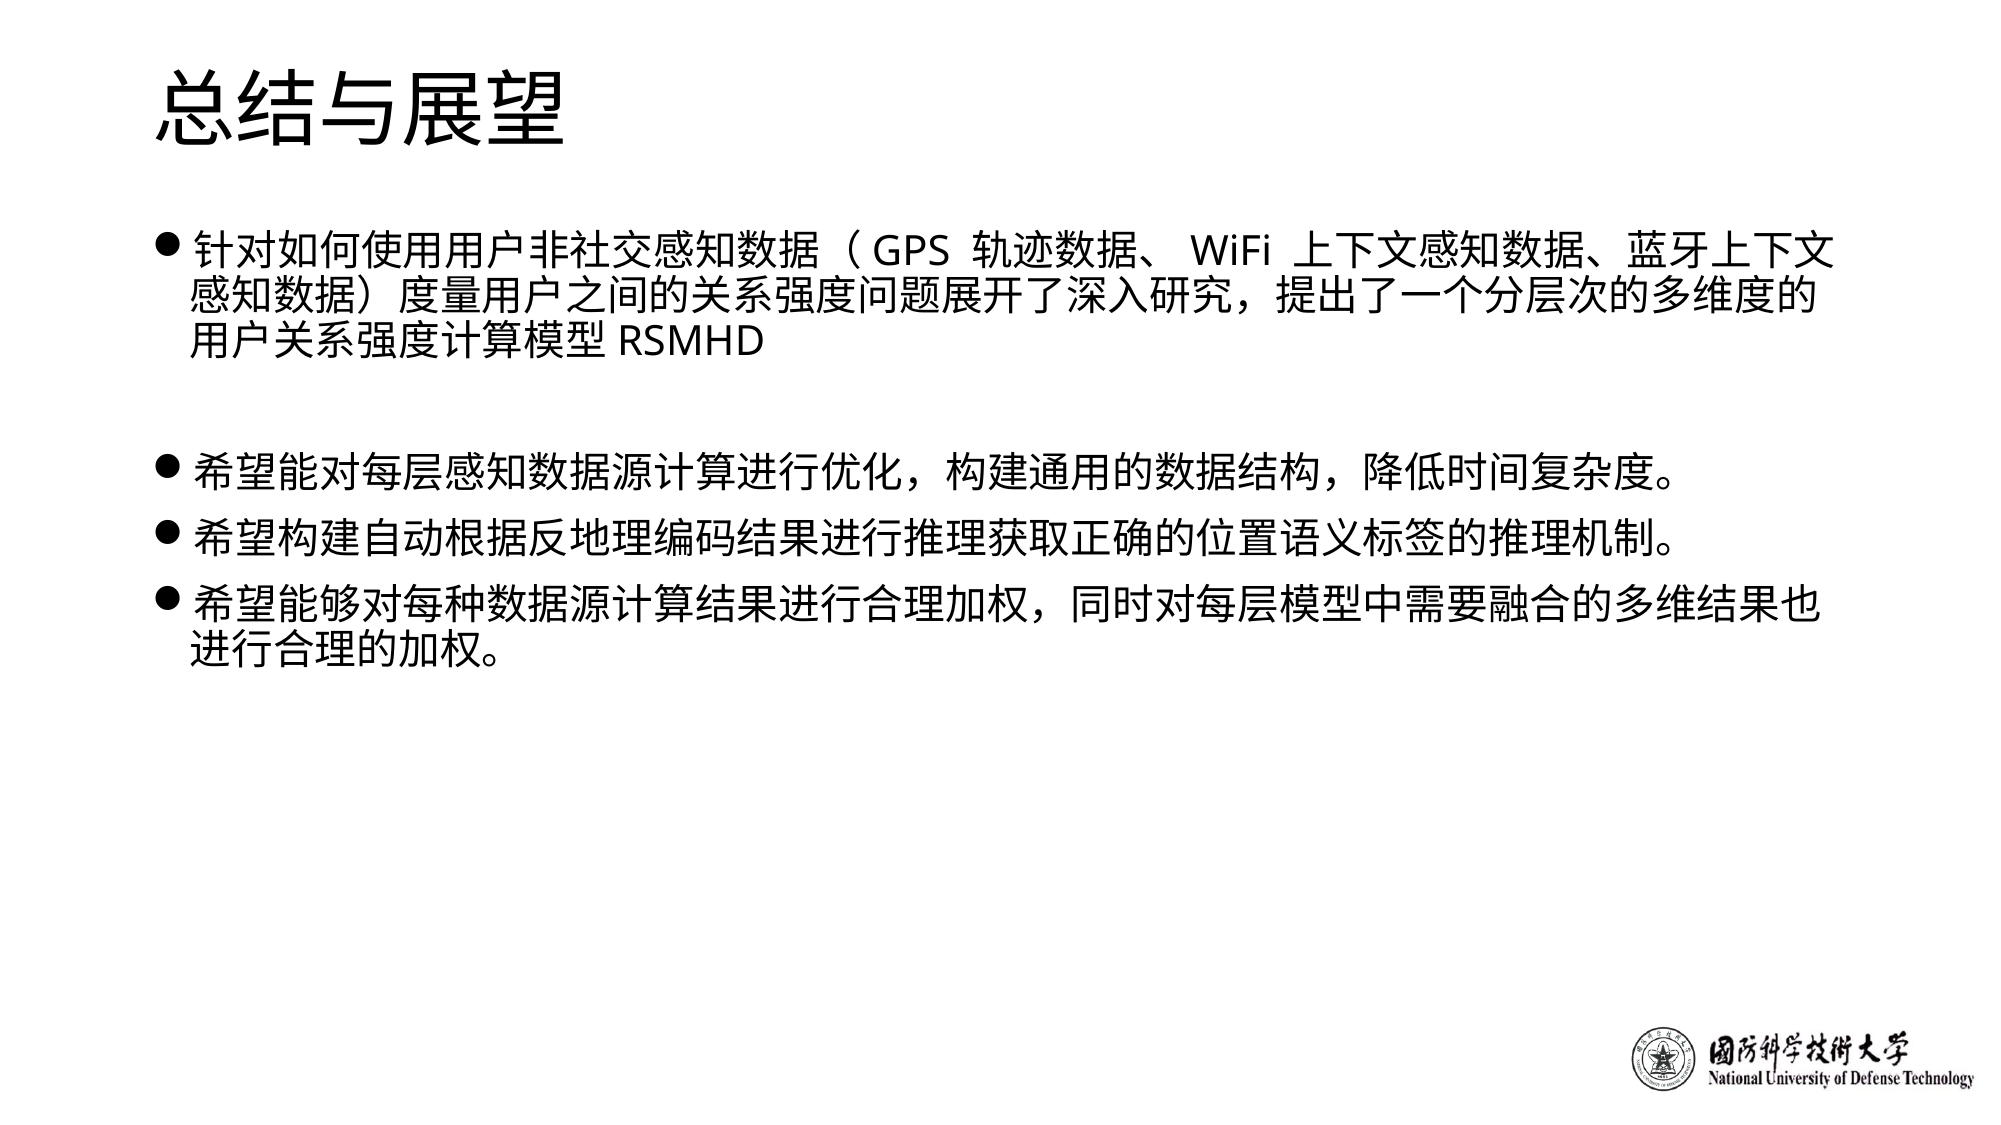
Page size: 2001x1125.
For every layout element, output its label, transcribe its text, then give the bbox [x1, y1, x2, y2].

text_box 针对如何使用用户非社交感知数据（GPS 轨迹数据、WiFi 上下文感知数据、蓝牙上下文感知数据）度量用户之间的关系强度问题展开了深入研究，提出了一个分层次的多维度的用户关系强度计算模型RSMHD 希望能对每层感知数据源计算进行优化，构建通用的数据结构，降低时间复杂度。 希望构建自动根据反地理编码结果进行推理获取正确的位置语义标签的推理机制。 希望能够对每种数据源计算结果进行合理加权，同时对每层模型中需要融合的多维结果也进行合理的加权。 [137, 222, 1863, 1014]
picture [1615, 1024, 1985, 1094]
text_box 总结与展望 [137, 59, 1863, 177]
